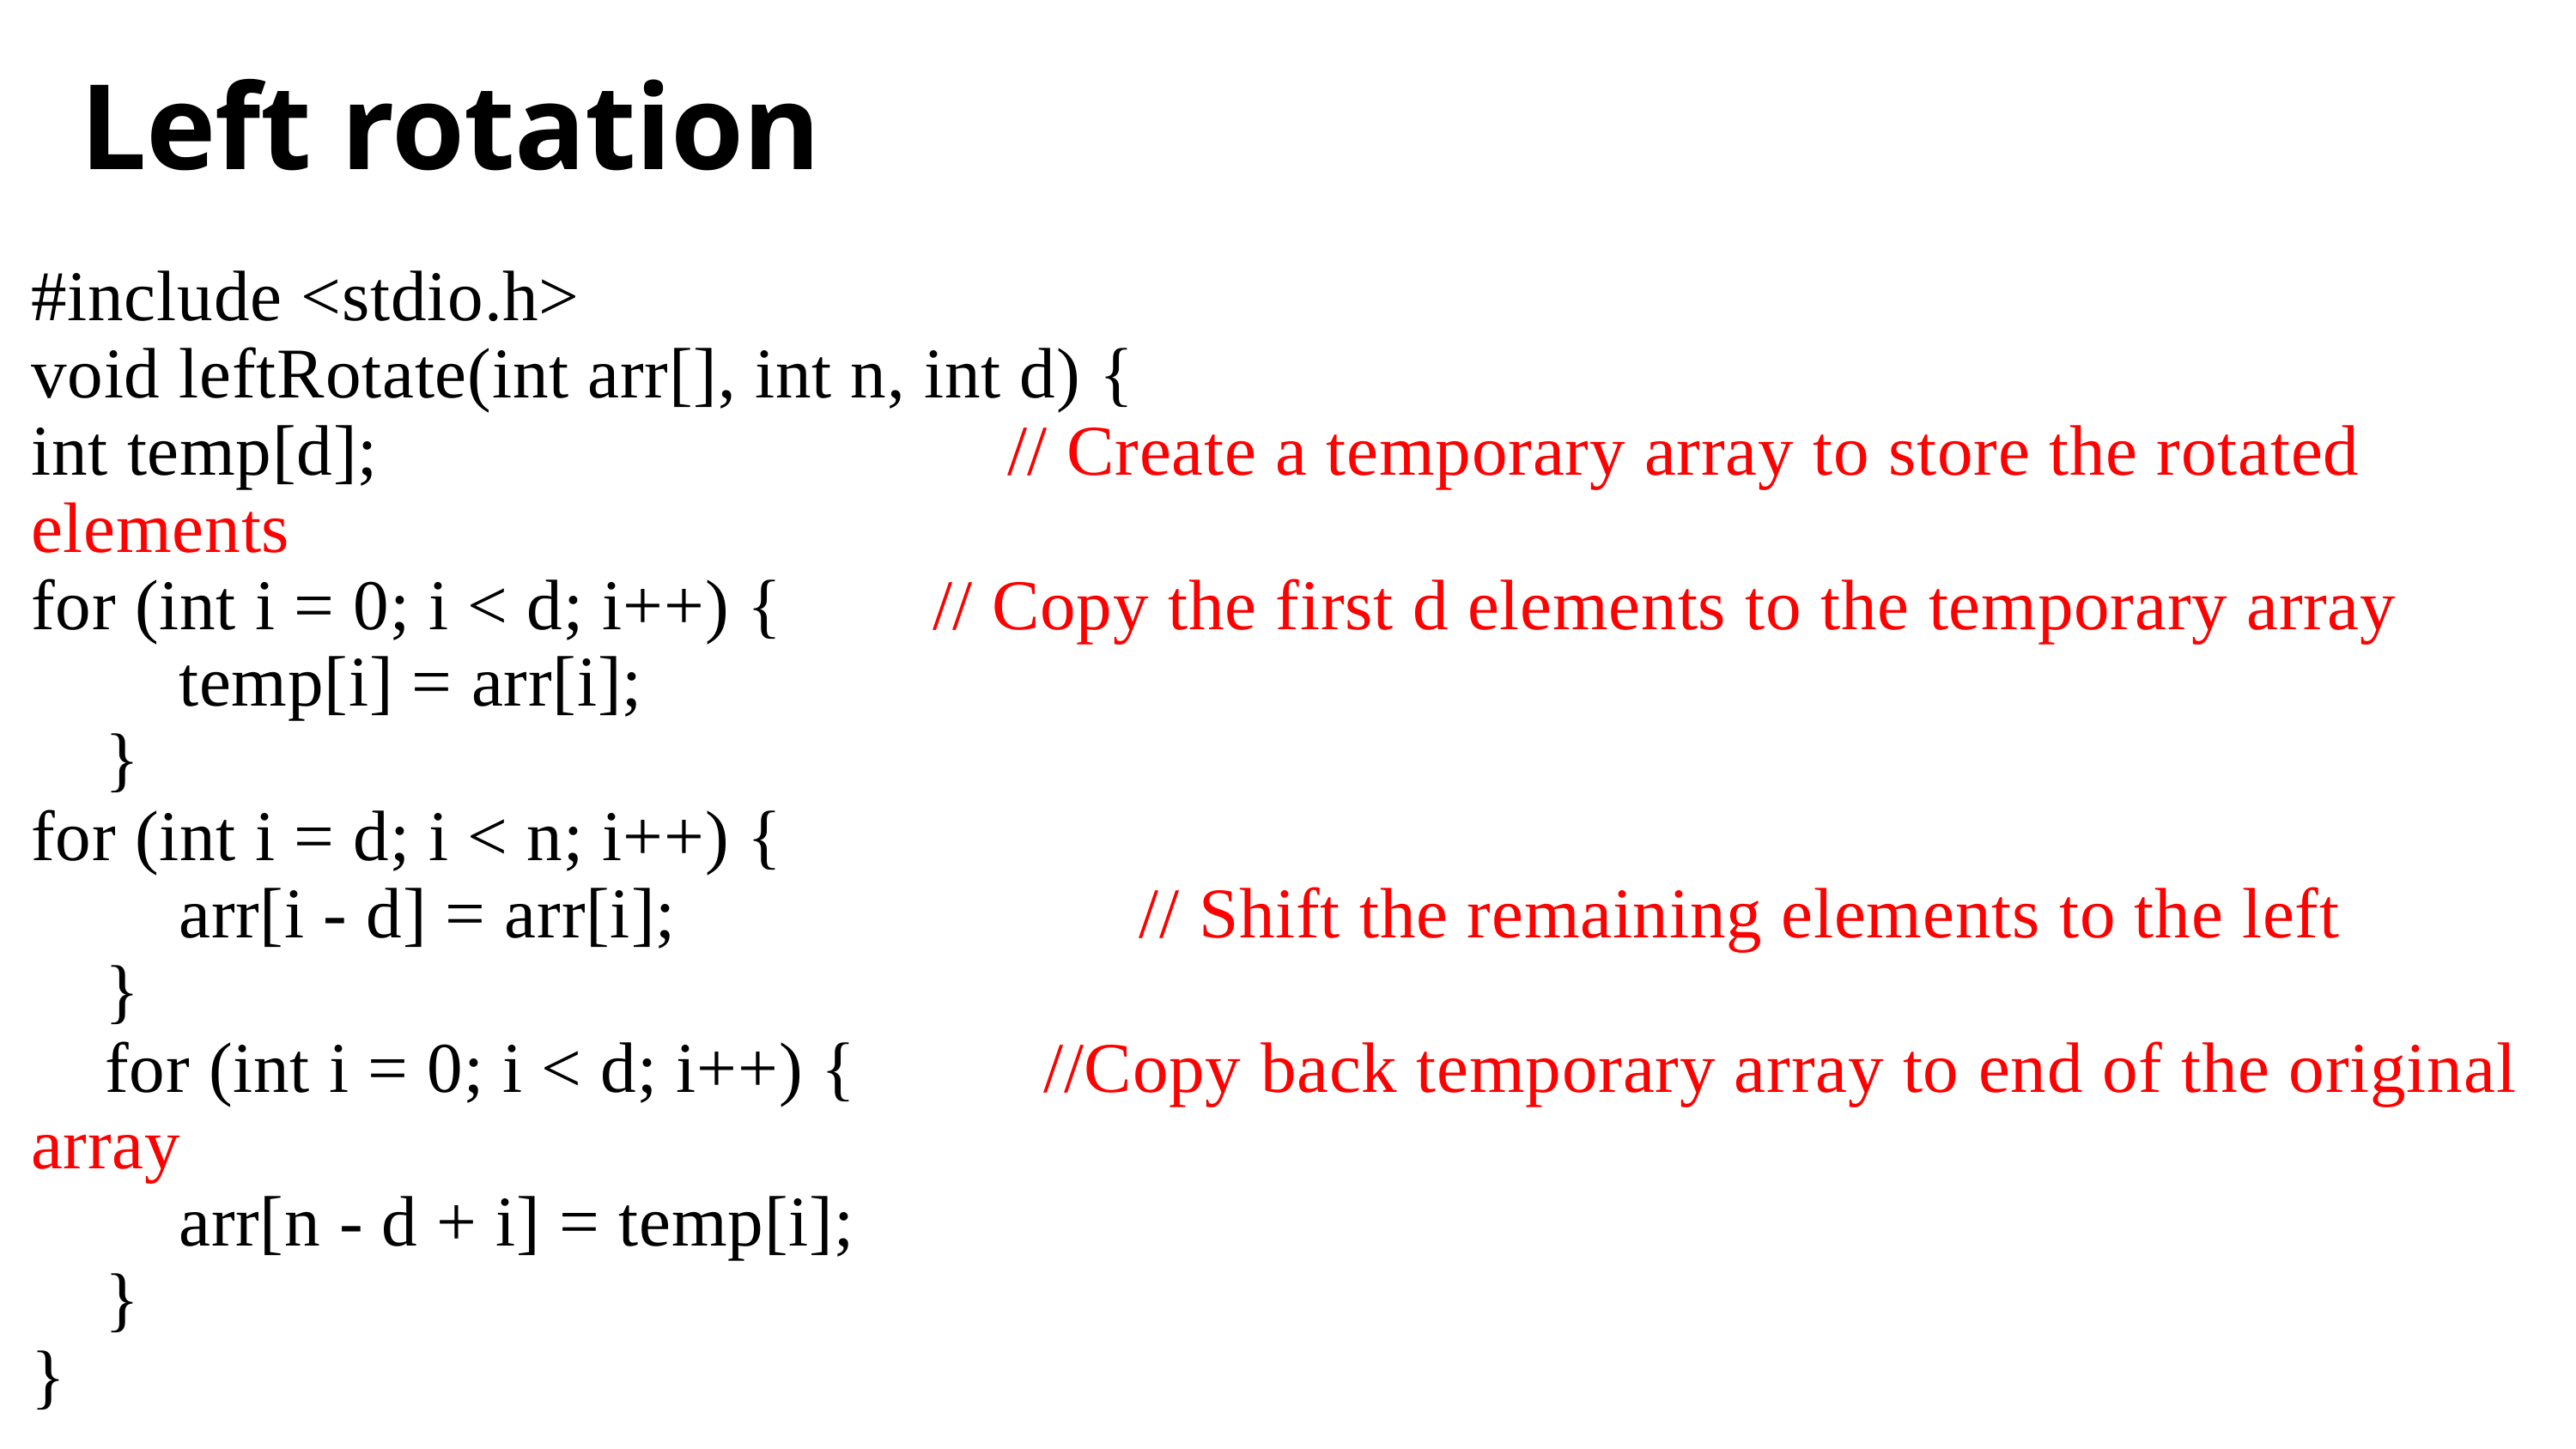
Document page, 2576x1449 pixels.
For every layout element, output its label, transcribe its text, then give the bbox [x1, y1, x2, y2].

text_box Left rotation [80, 65, 2276, 194]
text_box #include <stdio.h> void leftRotate(int arr[], int n, int d) { int temp[d]; // Create a temporary array to store the rotated elements for (int i = 0; i < d; i++) { // Copy the first d elements to the temporary array temp[i] = arr[i]; } for (int i = d; i < n; i++) { arr[i - d] = arr[i]; // Shift the remaining elements to the left } for (int i = 0; i < d; i++) { //Copy back temporary array to end of the original array arr[n - d + i] = temp[i]; } } [31, 258, 2576, 1416]
